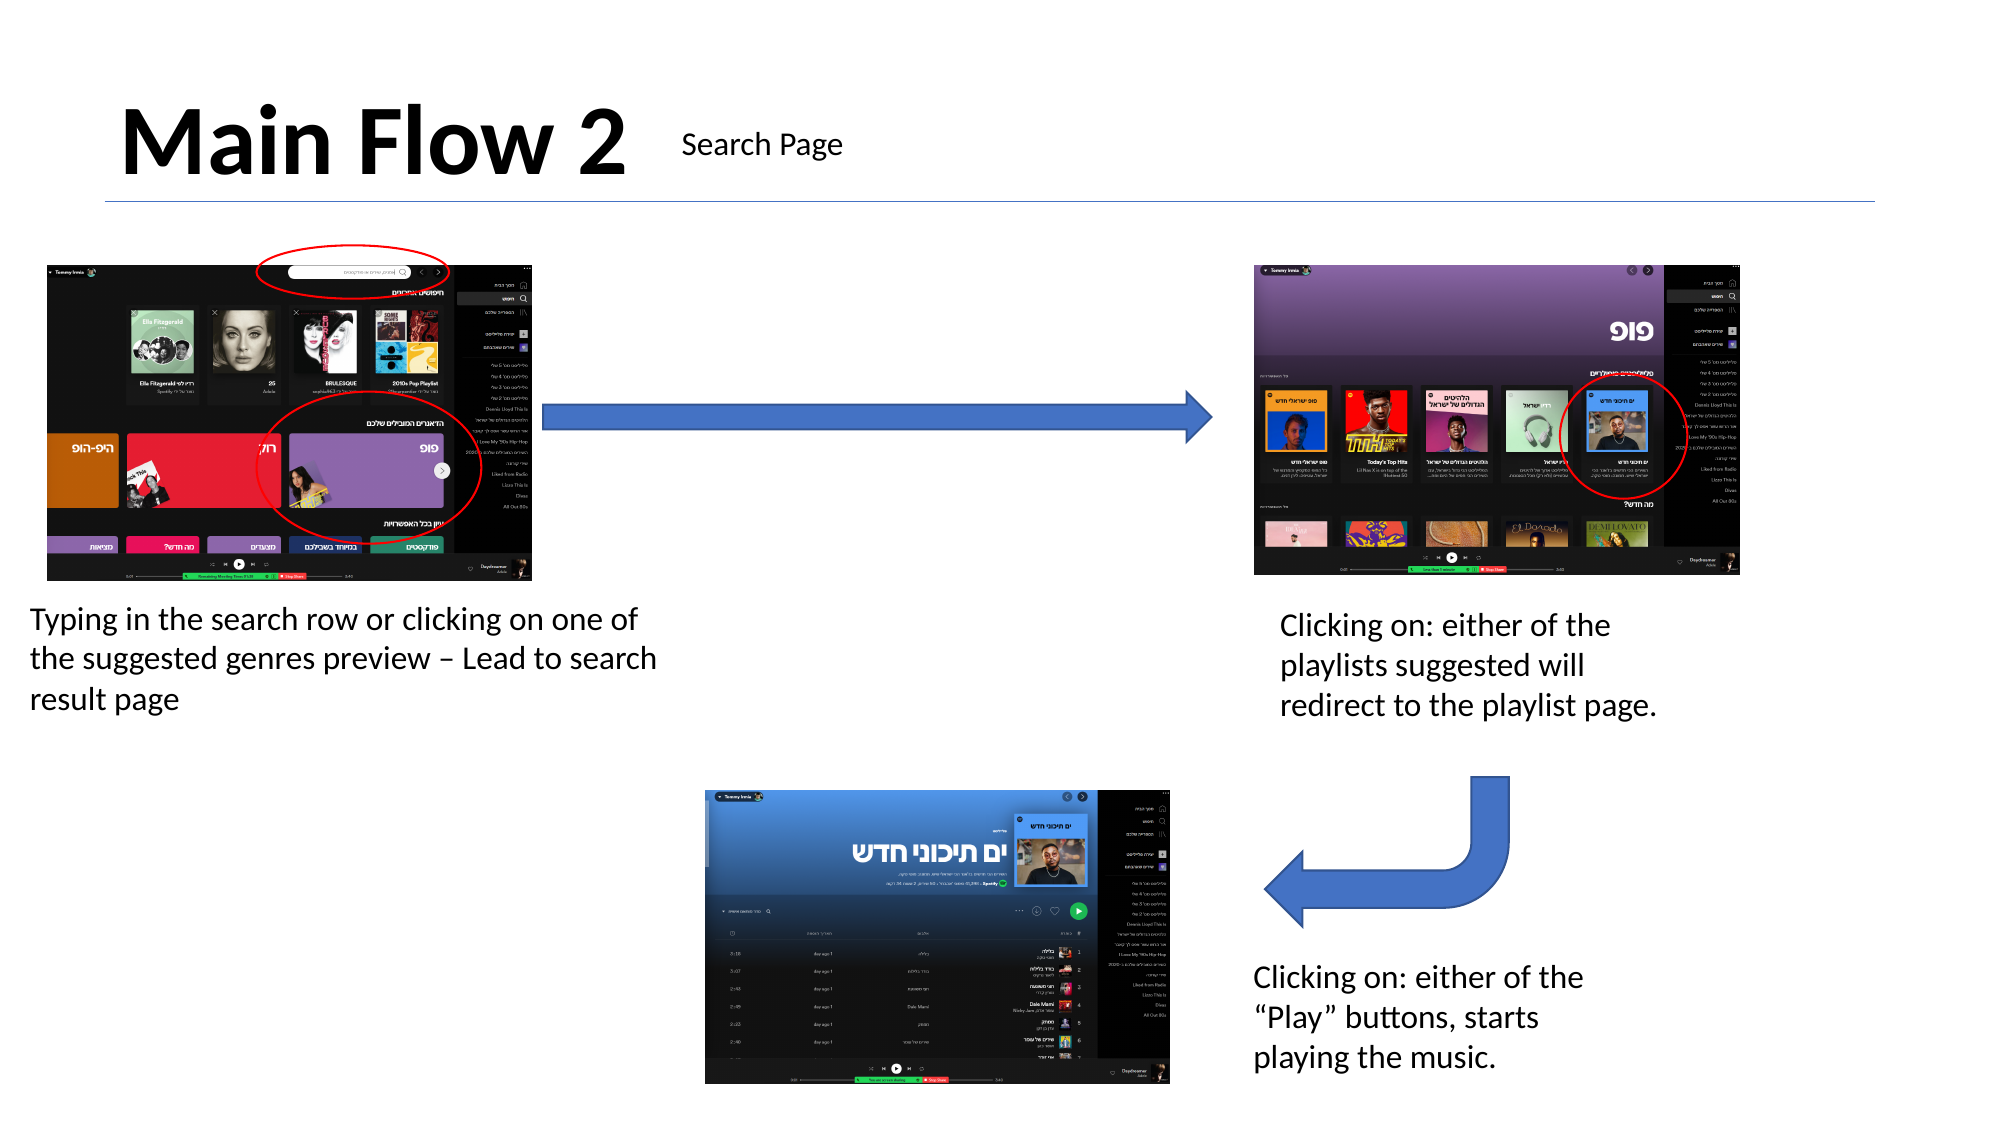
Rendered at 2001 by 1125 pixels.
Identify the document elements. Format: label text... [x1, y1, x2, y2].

text_box Clicking on: either of the playlists suggested will redirect to the playlist page. [1265, 595, 1676, 731]
text_box Clicking on: either of the “Play” buttons, starts playing the music. [1238, 947, 1649, 1083]
text_box [257, 244, 448, 266]
text_box [542, 389, 1213, 445]
picture [1254, 265, 1740, 575]
text_box Search Page [666, 115, 878, 170]
picture [705, 790, 1170, 1084]
text_box [1263, 776, 1510, 929]
picture [47, 265, 532, 581]
text_box Main Flow 2 [104, 67, 1875, 201]
text_box Typing in the search row or clicking on one of the suggested genres preview – Lead to search result page [14, 589, 691, 725]
